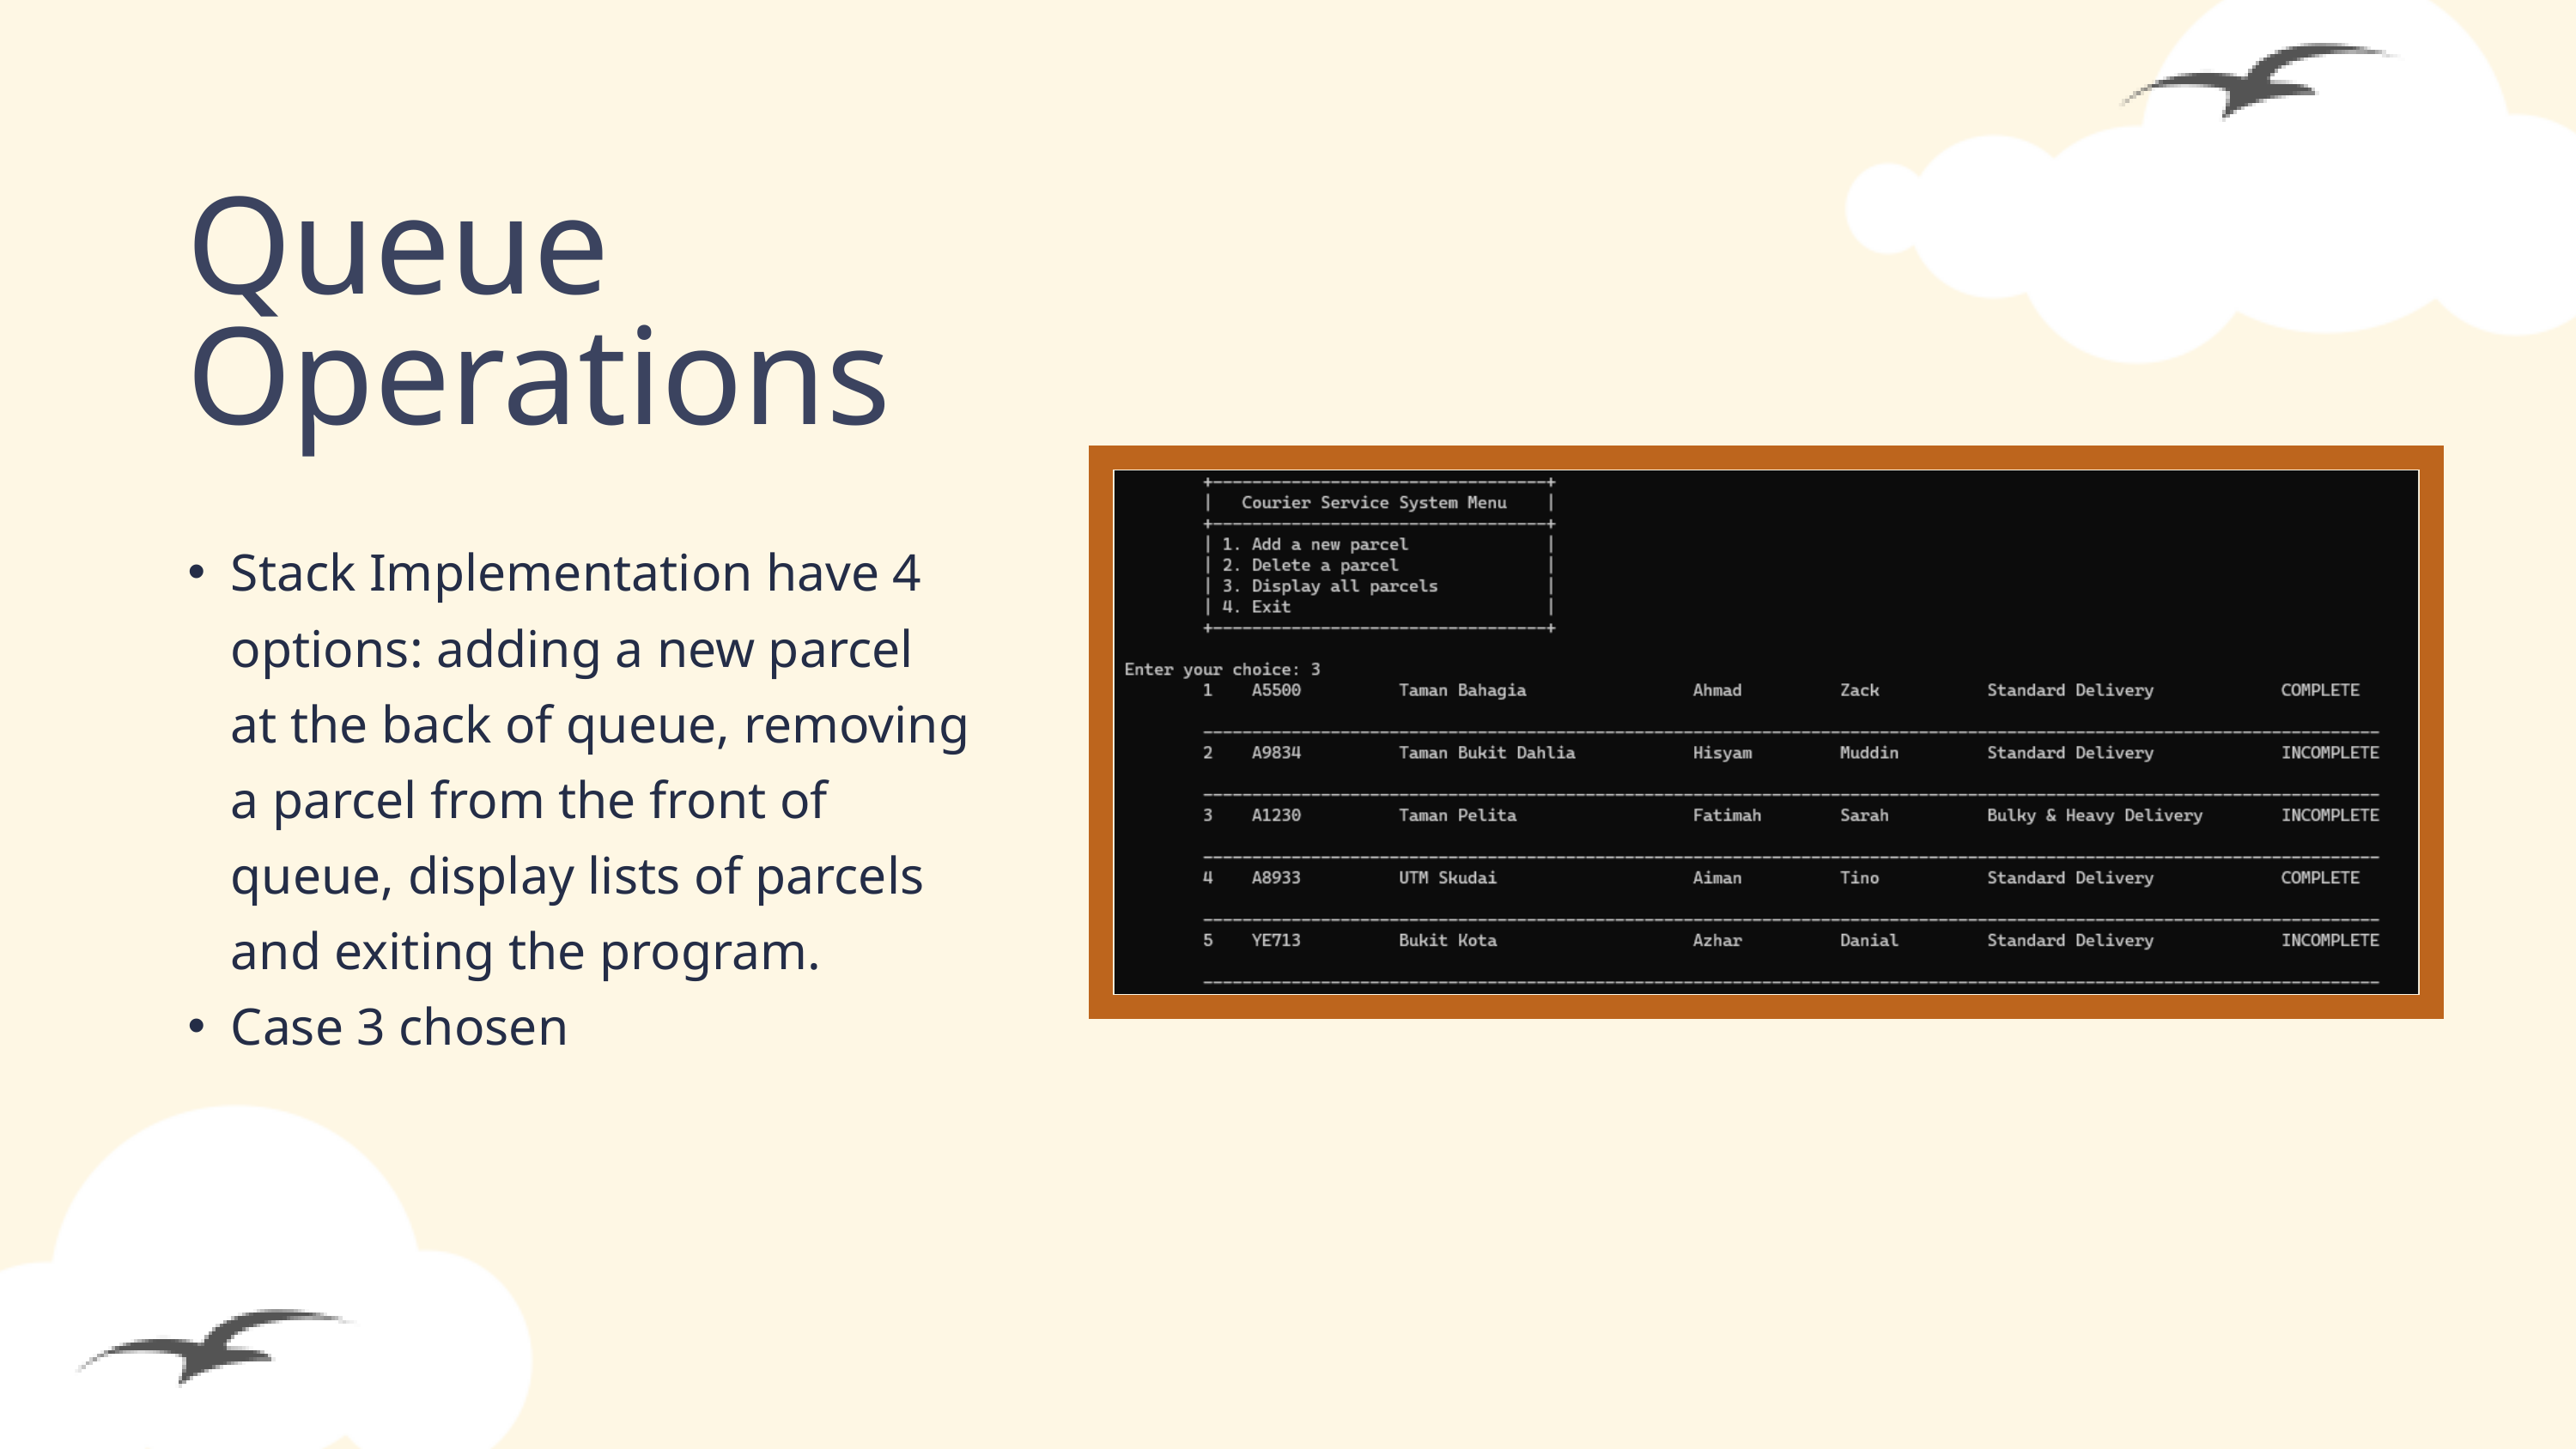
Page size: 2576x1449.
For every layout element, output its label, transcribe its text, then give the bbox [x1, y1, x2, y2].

text_box [1841, 0, 2576, 370]
text_box [2118, 43, 2405, 122]
text_box Queue Operations [186, 190, 1048, 452]
text_box Stack Implementation have 4 options: adding a new parcel at the back of queue, removing a parcel from the front of queue, display lists of parcels and exiting the program. Case 3 chosen [144, 525, 971, 1056]
text_box [0, 1100, 538, 1449]
text_box [75, 1309, 361, 1388]
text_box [1100, 457, 2432, 1008]
